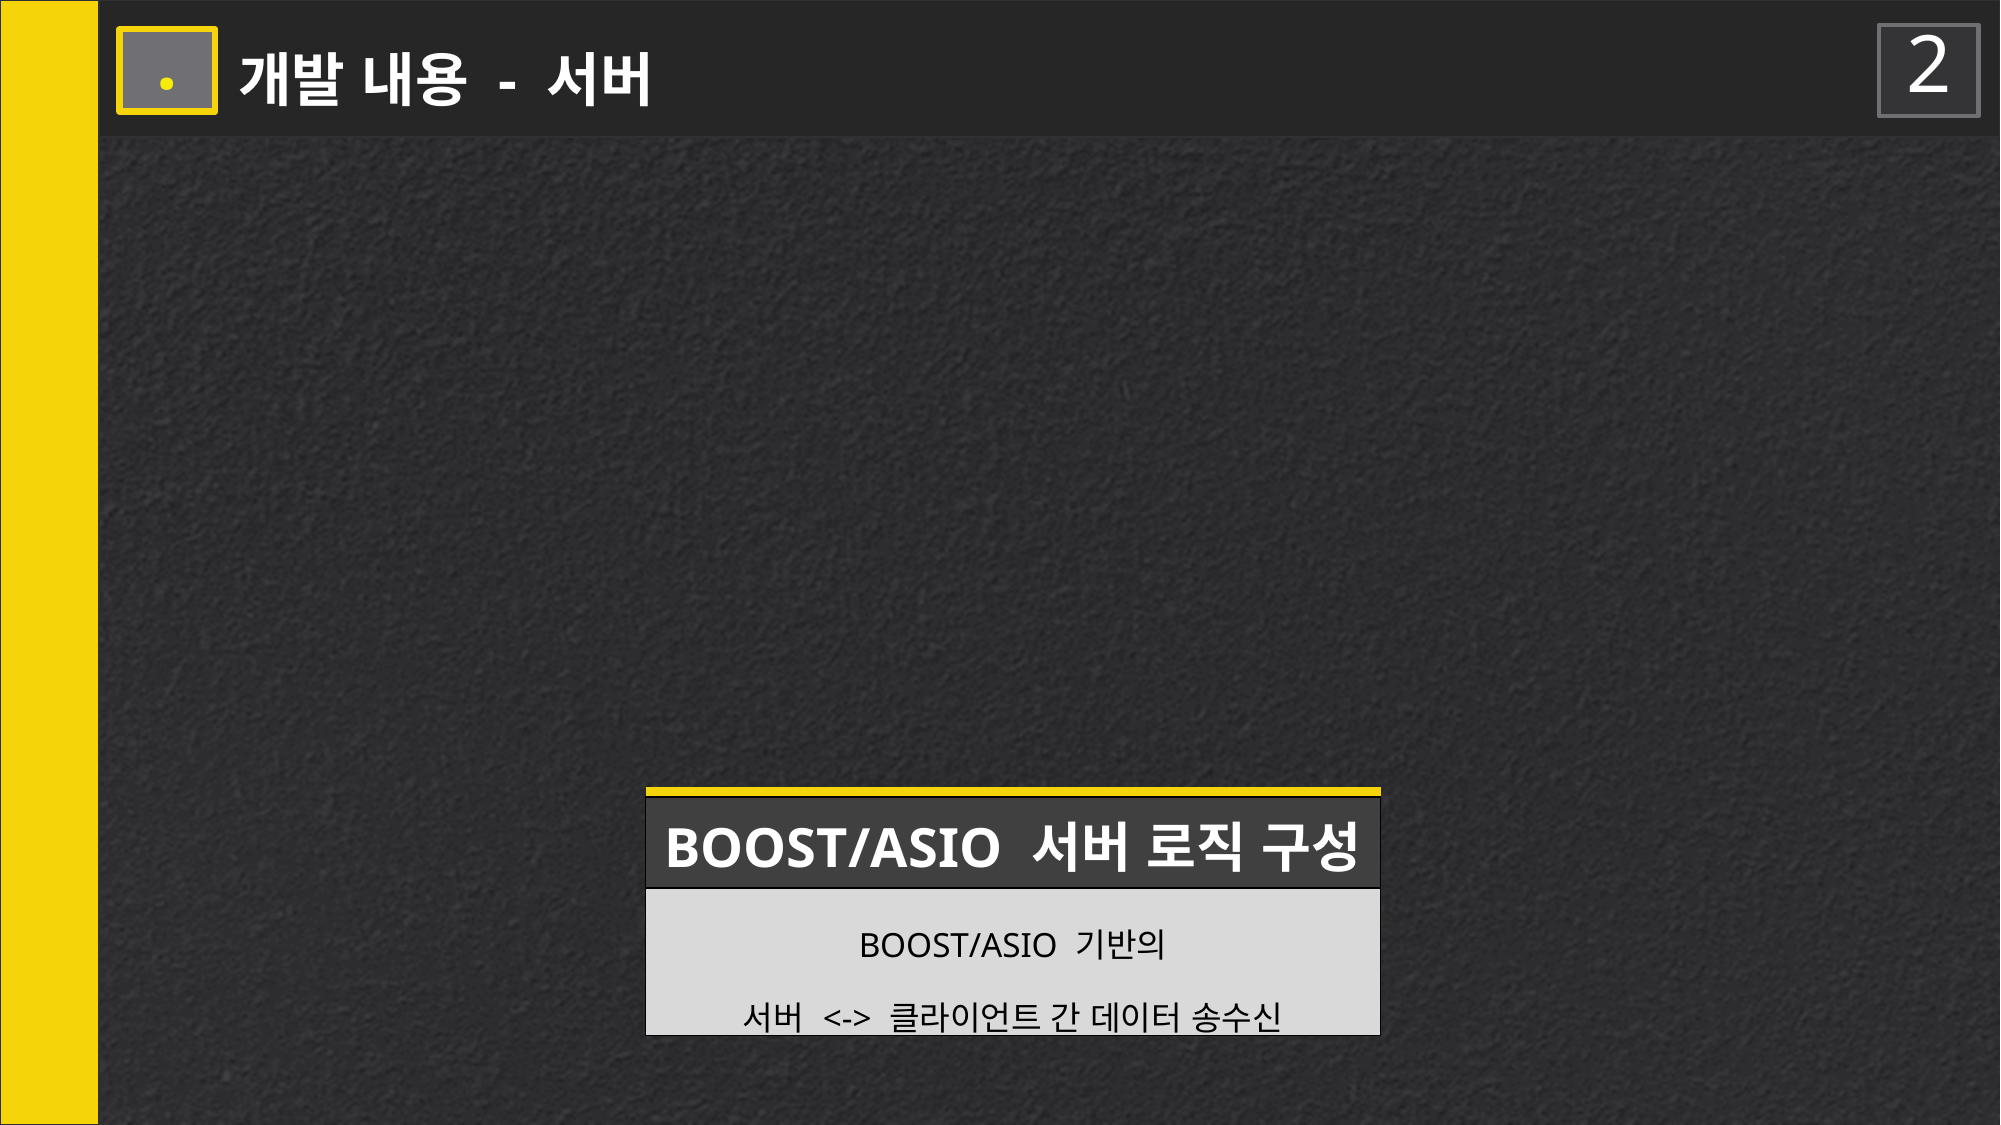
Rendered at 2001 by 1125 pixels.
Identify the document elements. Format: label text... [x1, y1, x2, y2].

text_box [0, 0, 100, 1125]
table_cell BOOST/ASIO 기반의 서버 <-> 클라이언트 간 데이터 송수신 [646, 889, 1380, 1035]
table_header BOOST/ASIO 서버 로직 구성 [646, 799, 1380, 887]
text_box 2 [1878, 24, 1980, 117]
picture [100, 138, 2000, 1125]
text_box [119, 29, 898, 121]
text_box [100, 0, 2000, 138]
